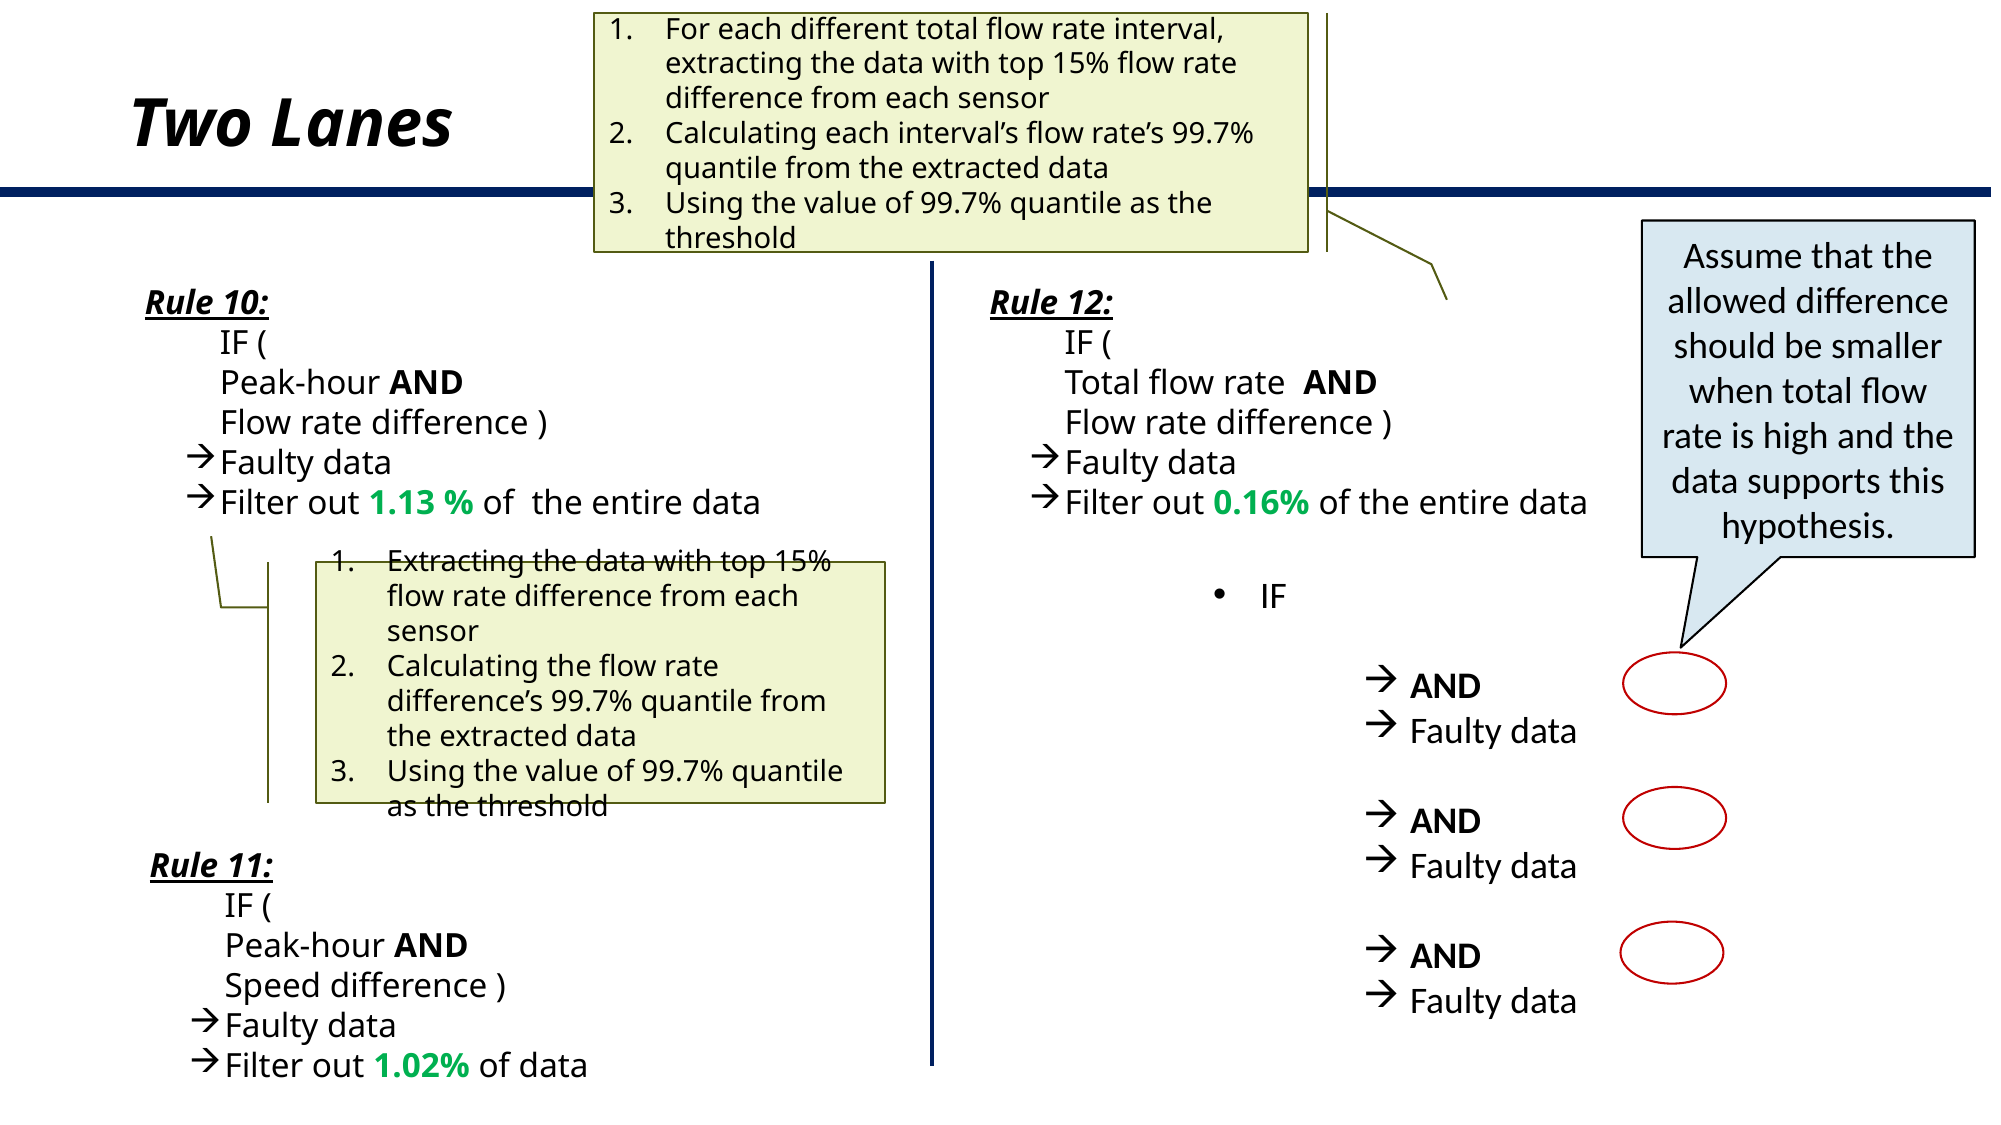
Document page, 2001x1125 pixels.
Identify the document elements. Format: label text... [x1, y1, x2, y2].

text_box [1622, 651, 1728, 716]
text_box For each different total flow rate interval, extracting the data with top 15% flow rate difference from each sensor Calculating each interval’s flow rate’s 99.7% quantile from the extracted data Using the value of 99.7% quantile as the threshold [593, 192, 1309, 253]
text_box Extracting the data with top 15% flow rate difference from each sensor Calculating the flow rate difference’s 99.7% quantile from the extracted data Using the value of 99.7% quantile as the threshold [210, 536, 269, 803]
text_box Two Lanes [113, 72, 469, 167]
text_box Extracting the data with top 15% flow rate difference from each sensor Calculating the flow rate difference’s 99.7% quantile from the extracted data Using the value of 99.7% quantile as the threshold [315, 561, 886, 804]
text_box [1622, 785, 1728, 850]
text_box For each different total flow rate interval, extracting the data with top 15% flow rate difference from each sensor Calculating each interval’s flow rate’s 99.7% quantile from the extracted data Using the value of 99.7% quantile as the threshold [593, 12, 1309, 191]
text_box Assume that the allowed difference should be smaller when total flow rate is high and the data supports this hypothesis. [1640, 219, 1976, 649]
text_box [1619, 920, 1725, 985]
text_box For each different total flow rate interval, extracting the data with top 15% flow rate difference from each sensor Calculating each interval’s flow rate’s 99.7% quantile from the extracted data Using the value of 99.7% quantile as the threshold [1326, 192, 1448, 301]
